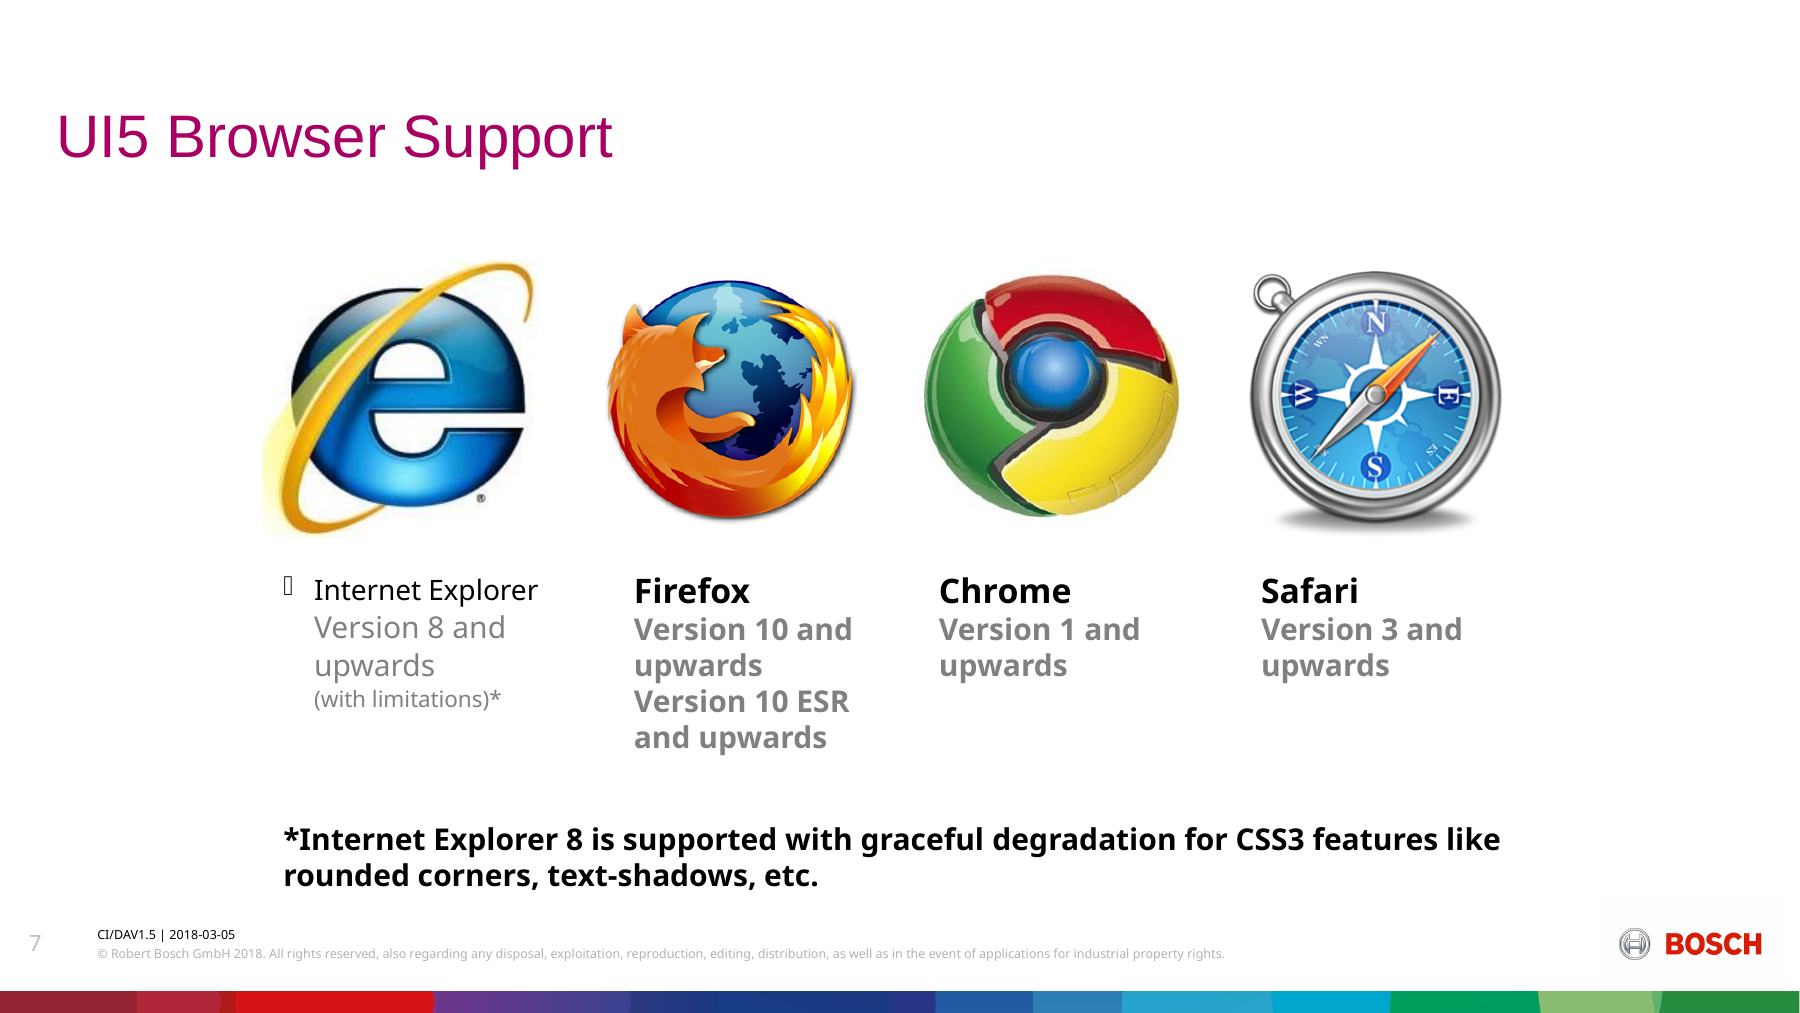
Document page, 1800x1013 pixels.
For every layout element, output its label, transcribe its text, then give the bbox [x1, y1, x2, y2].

title UI5 Browser Support [56, 106, 1406, 171]
text_box Firefox Version 10 and upwards Version 10 ESR and upwards [633, 569, 897, 772]
list Internet Explorer Version 8 and upwards (with limitations)* [283, 569, 592, 709]
picture [1390, 991, 1800, 1013]
picture [0, 991, 1272, 1013]
text_box *Internet Explorer 8 is supported with graceful degradation for CSS3 features like rounded corners, text-shadows, etc. [283, 820, 1511, 906]
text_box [262, 259, 1511, 540]
text_box Chrome Version 1 and upwards [938, 569, 1228, 708]
text_box Safari Version 3 and upwards [1260, 569, 1535, 709]
